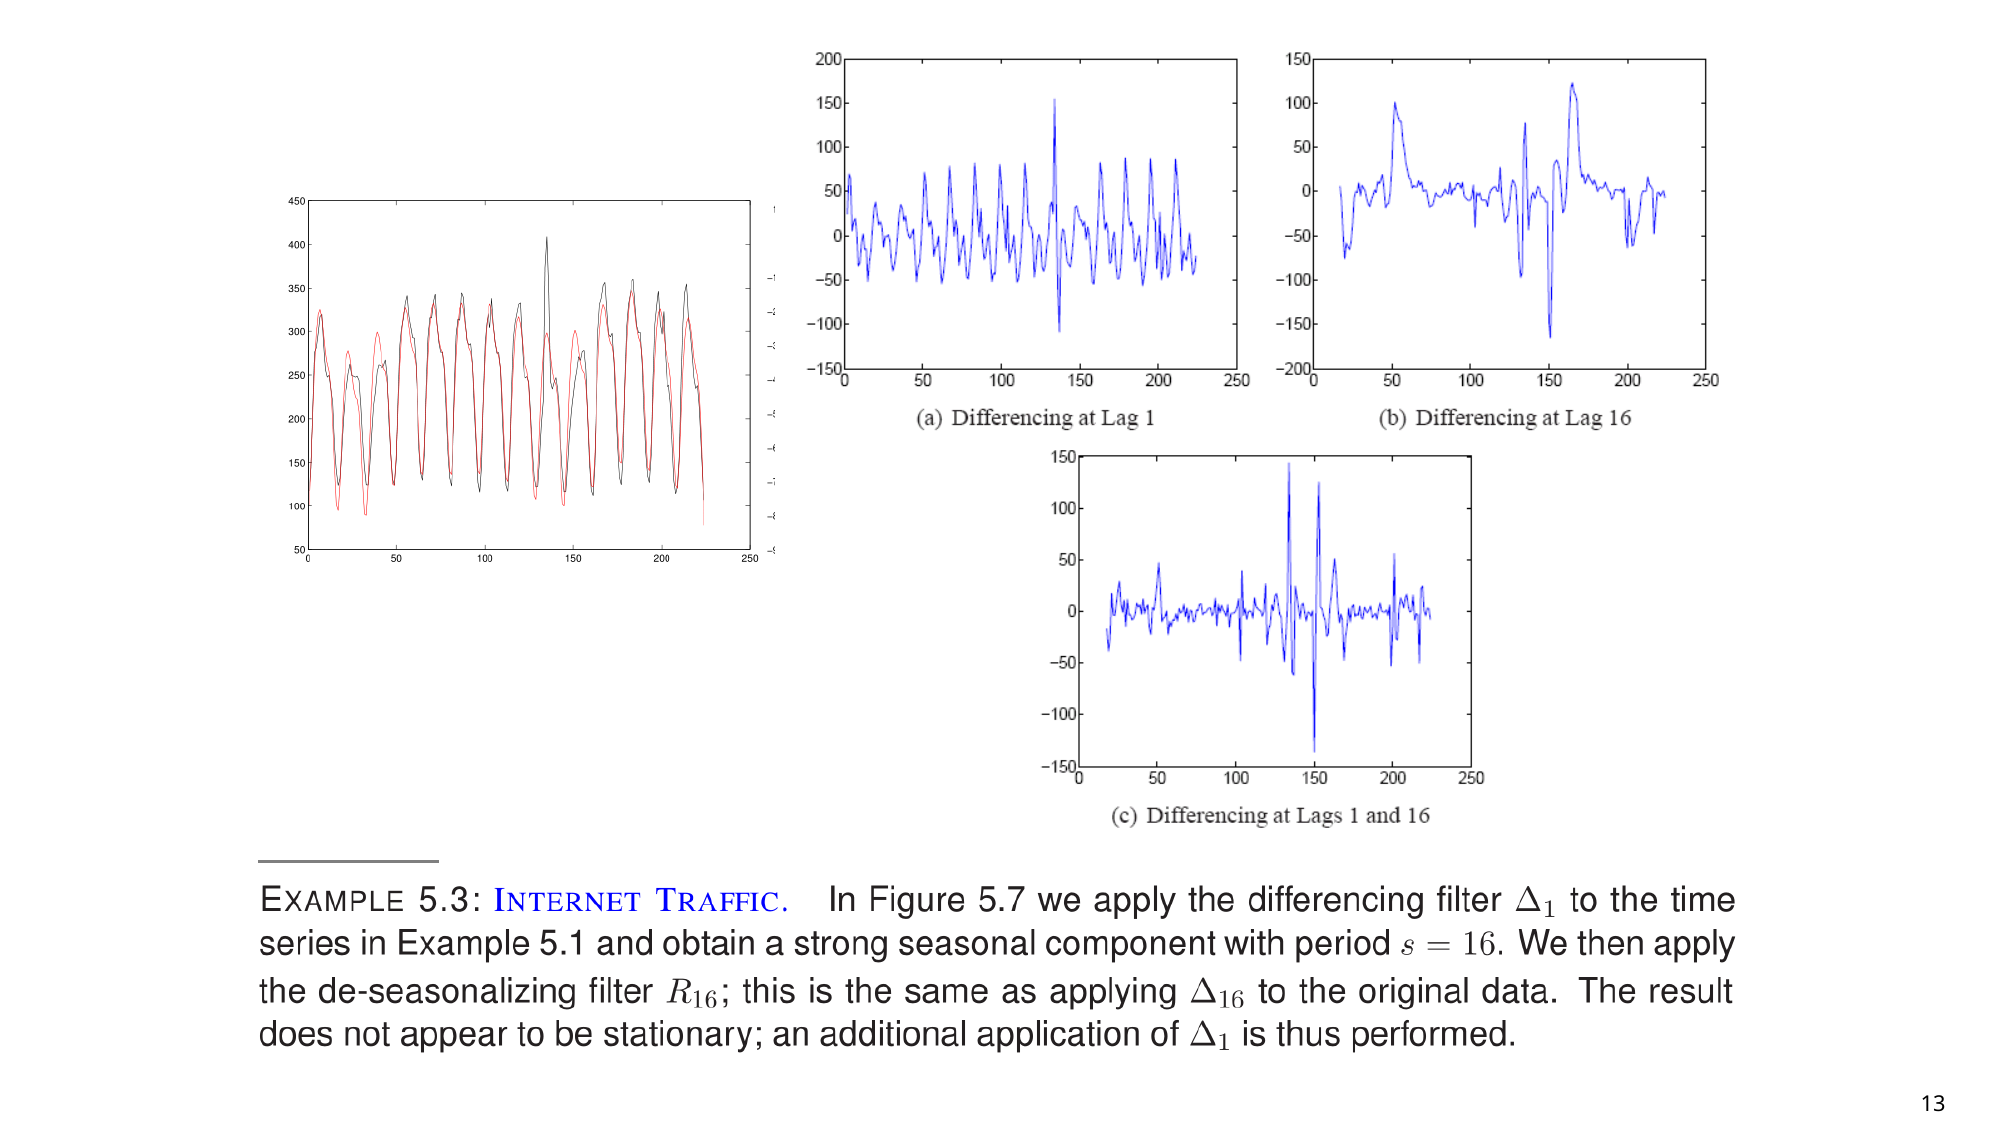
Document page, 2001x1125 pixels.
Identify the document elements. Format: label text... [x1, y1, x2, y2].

picture [798, 40, 1734, 838]
picture [274, 186, 775, 576]
picture [245, 840, 1754, 1068]
footer 13 [1866, 1082, 2000, 1125]
